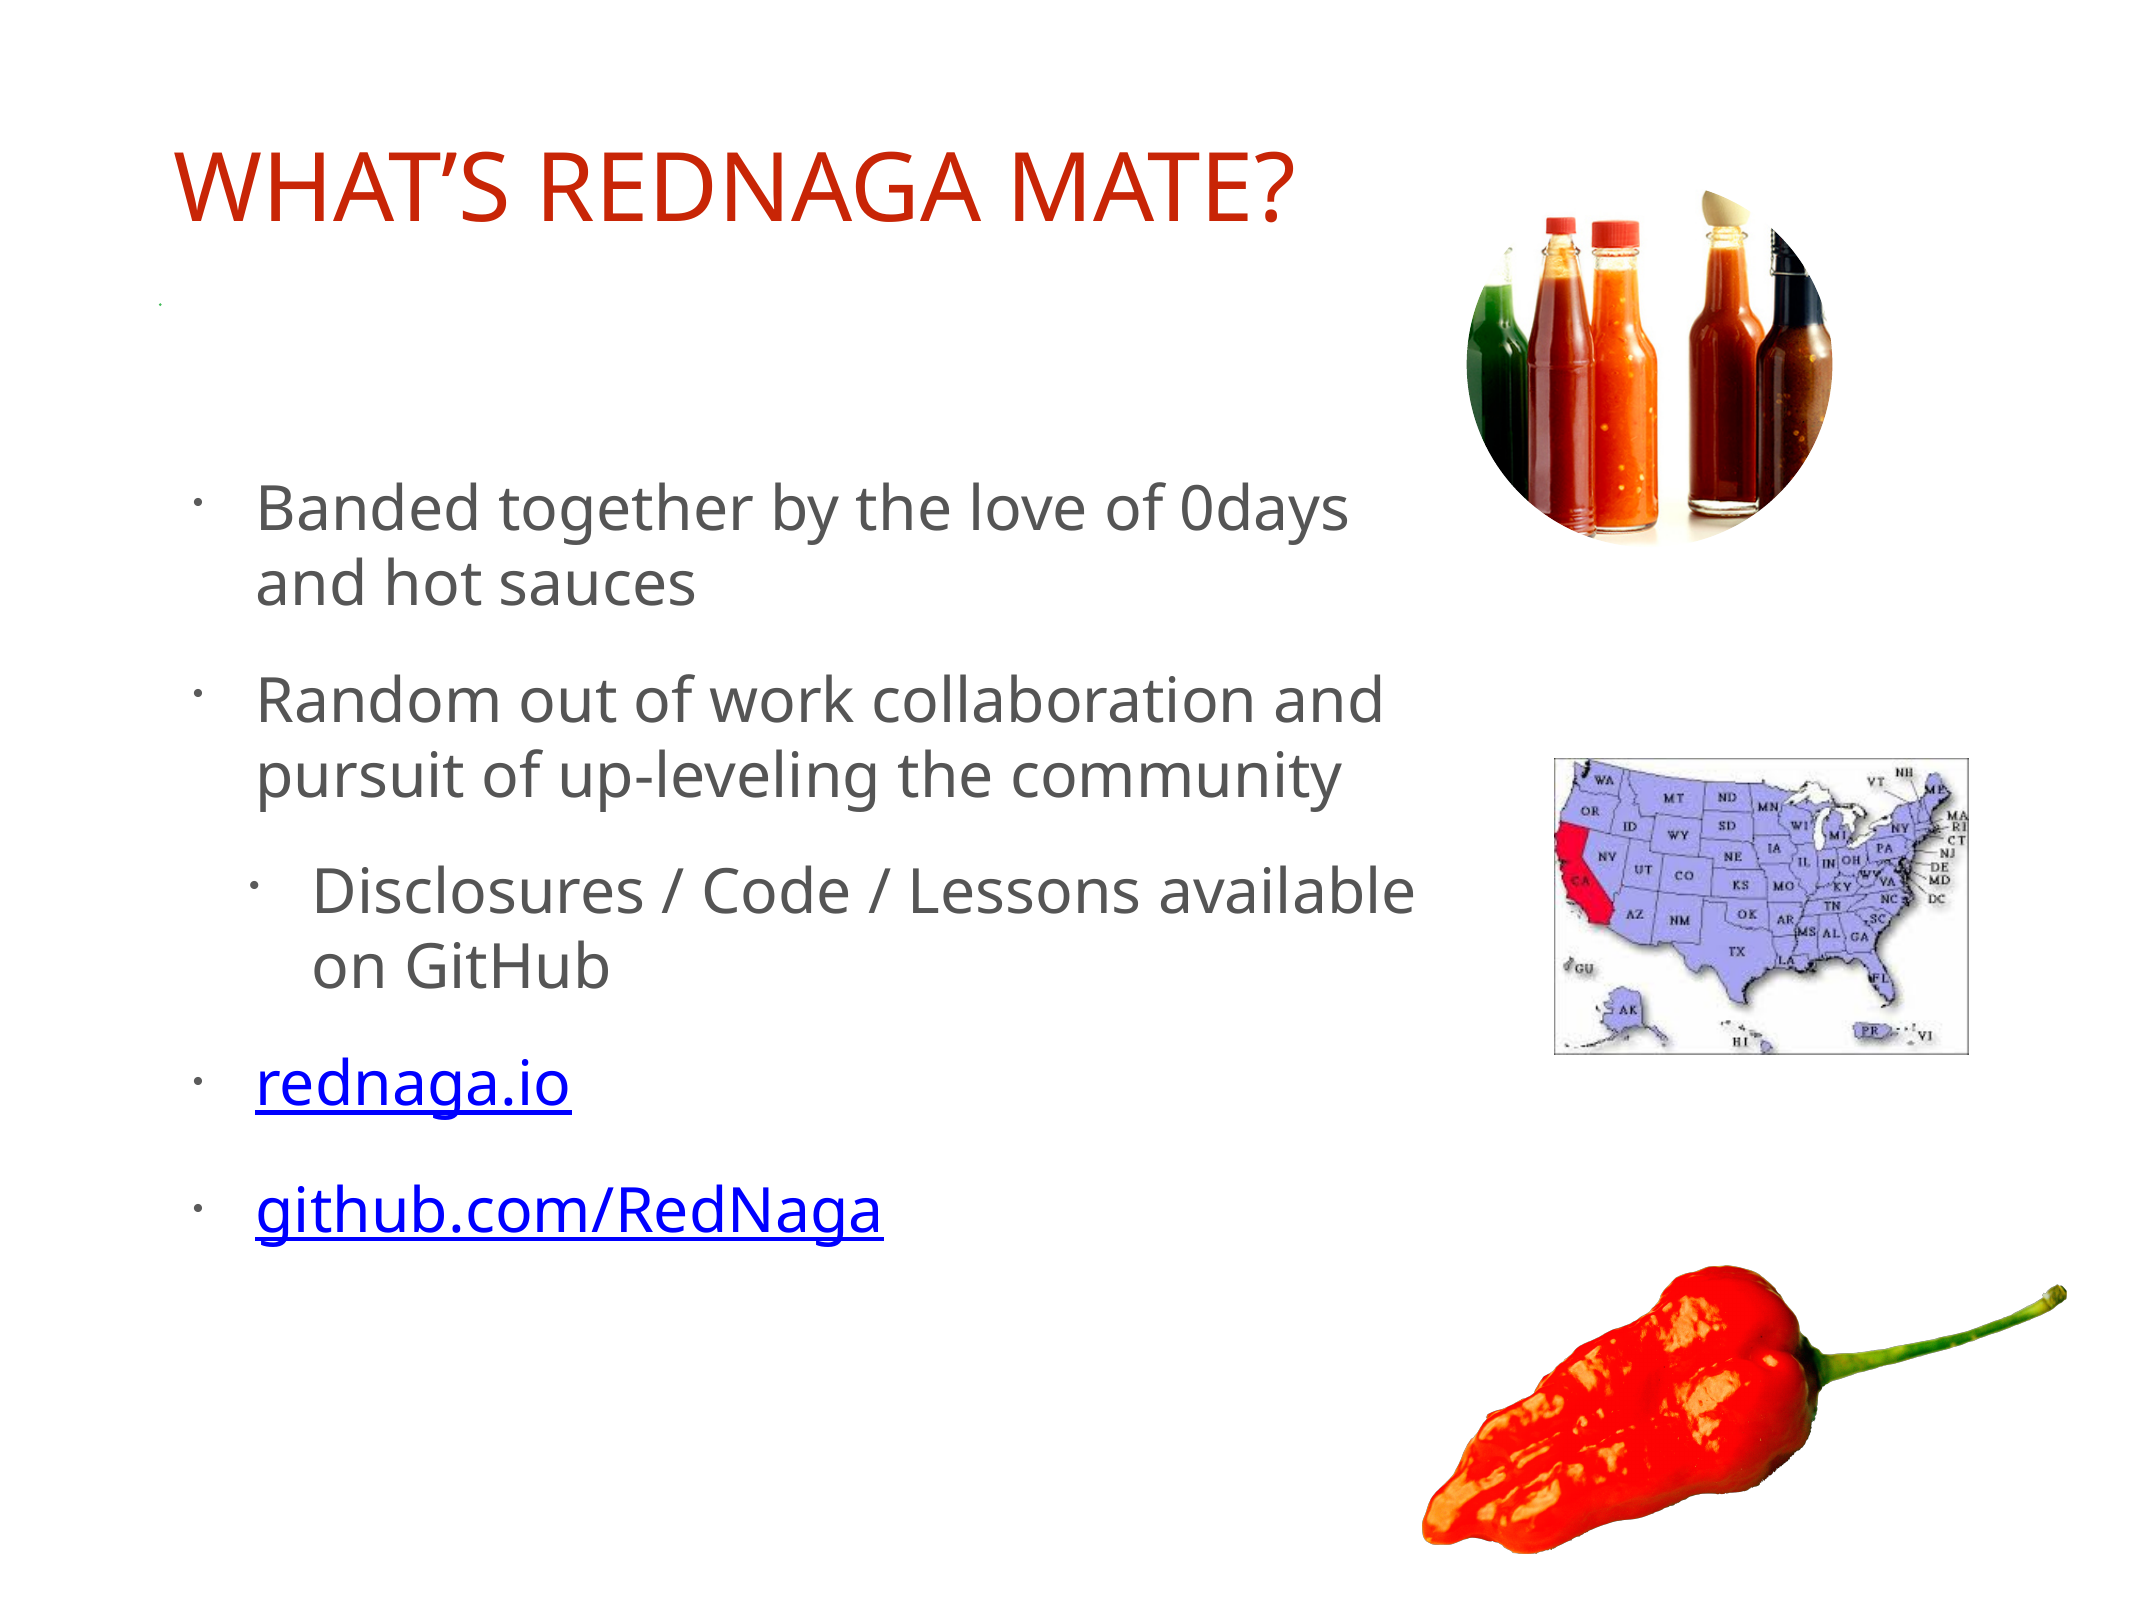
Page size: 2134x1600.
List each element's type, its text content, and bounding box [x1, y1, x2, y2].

picture [1422, 1265, 2067, 1554]
title What’s rednaga mate? [165, 117, 1969, 250]
list Banded together by the love of 0days and hot sauces Random out of work collaboration and pursuit of up-leveling the community Disclosures / Code / Lessons available on GitHub rednaga.io github.com/RedNaga [127, 459, 1456, 1400]
picture [1553, 757, 1969, 1056]
picture [1466, 181, 1833, 548]
